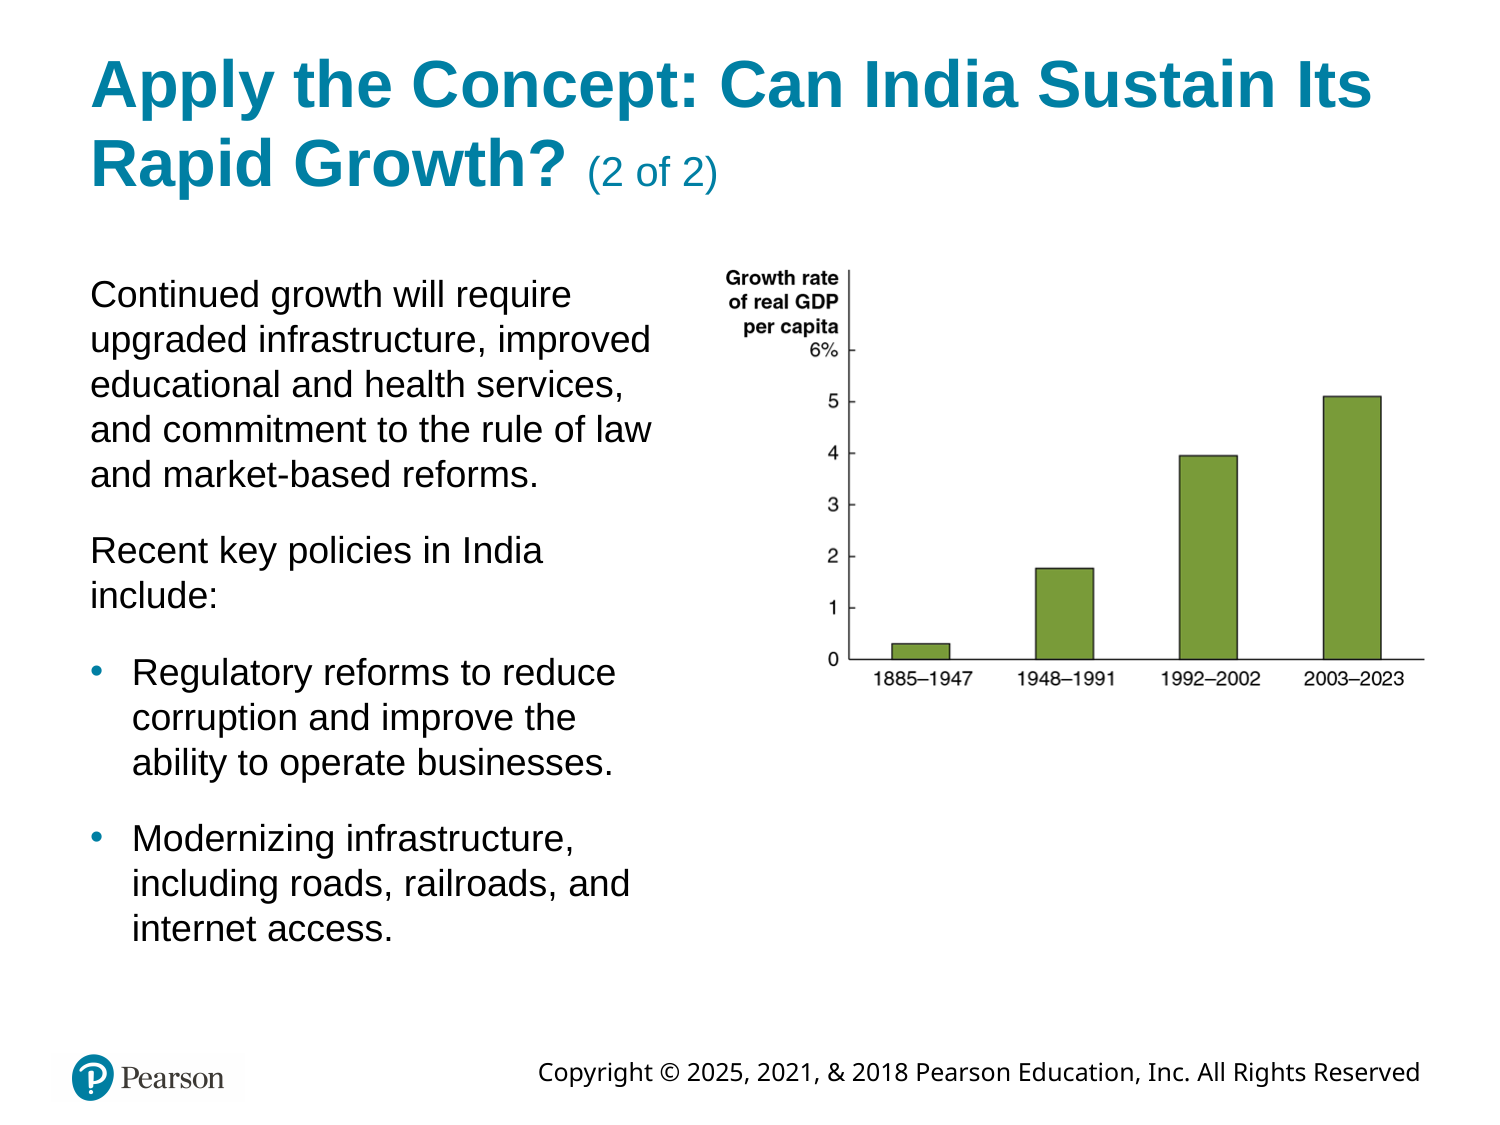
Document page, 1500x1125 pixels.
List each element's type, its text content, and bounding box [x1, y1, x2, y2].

picture [725, 268, 1426, 690]
title Apply the Concept: Can India Sustain Its Rapid Growth? (2 of 2) [75, 35, 1425, 216]
list Continued growth will require upgraded infrastructure, improved educational and health services, and commitment to the rule of law and market-based reforms. Recent key policies in India include: Regulatory reforms to reduce corruption and improve the ability to operate businesses. Modernizing infrastructure, including roads, railroads, and internet access. [75, 255, 674, 973]
picture [51, 1053, 245, 1102]
